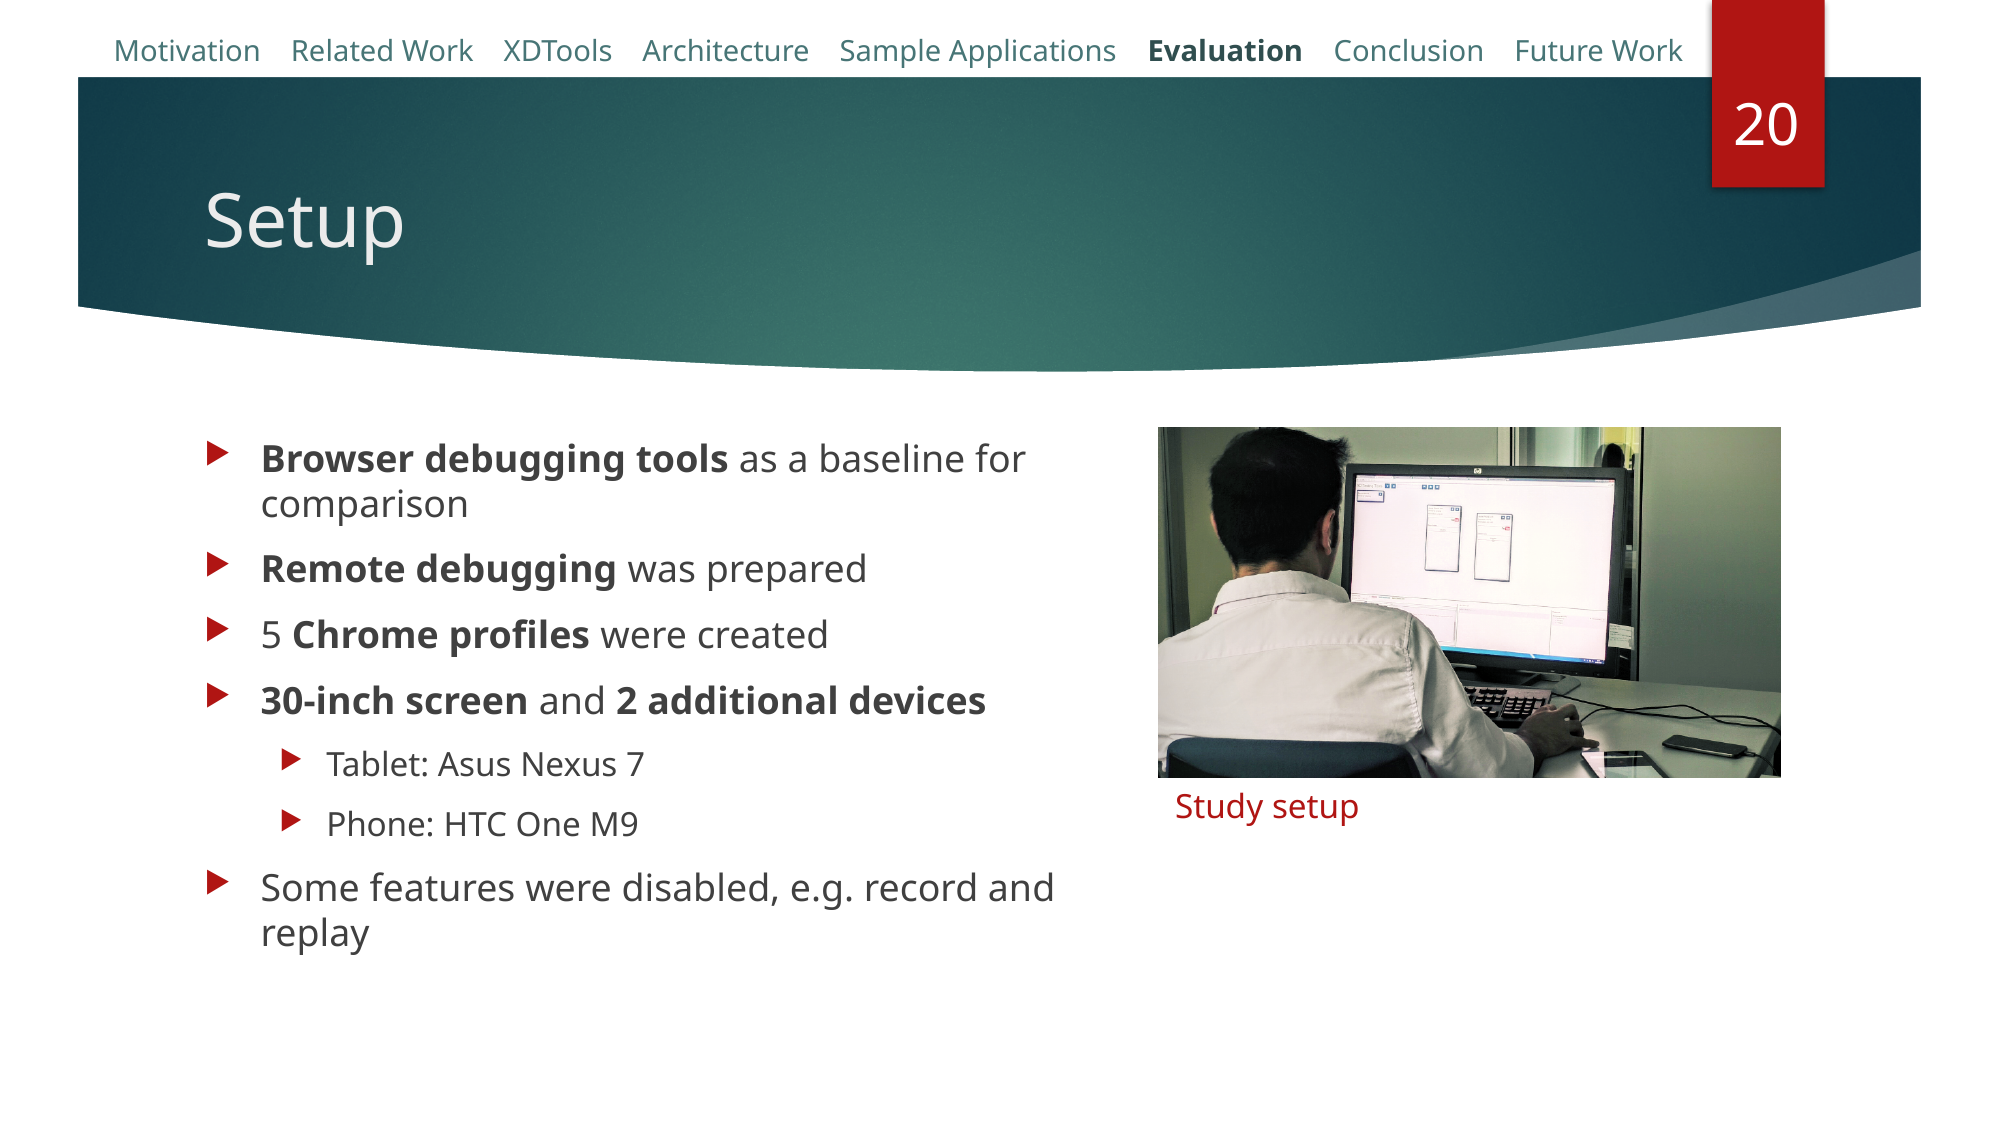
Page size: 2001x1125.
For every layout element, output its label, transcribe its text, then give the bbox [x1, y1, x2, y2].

picture [1157, 426, 1782, 778]
text_box Study setup [1160, 785, 1375, 832]
title Setup [189, 159, 1638, 276]
text_box Motivation Related Work XDTools Architecture Sample Applications Evaluation Conclusion Future Work [99, 25, 1699, 76]
slide_number 20 [1698, 48, 1836, 175]
list Browser debugging tools as a baseline for comparison Remote debugging was prepared 5 Chrome profiles were created 30-inch screen and 2 additional devices Tablet: Asus Nexus 7 Phone: HTC One M9 Some features were disabled, e.g. record and replay [189, 427, 1159, 988]
